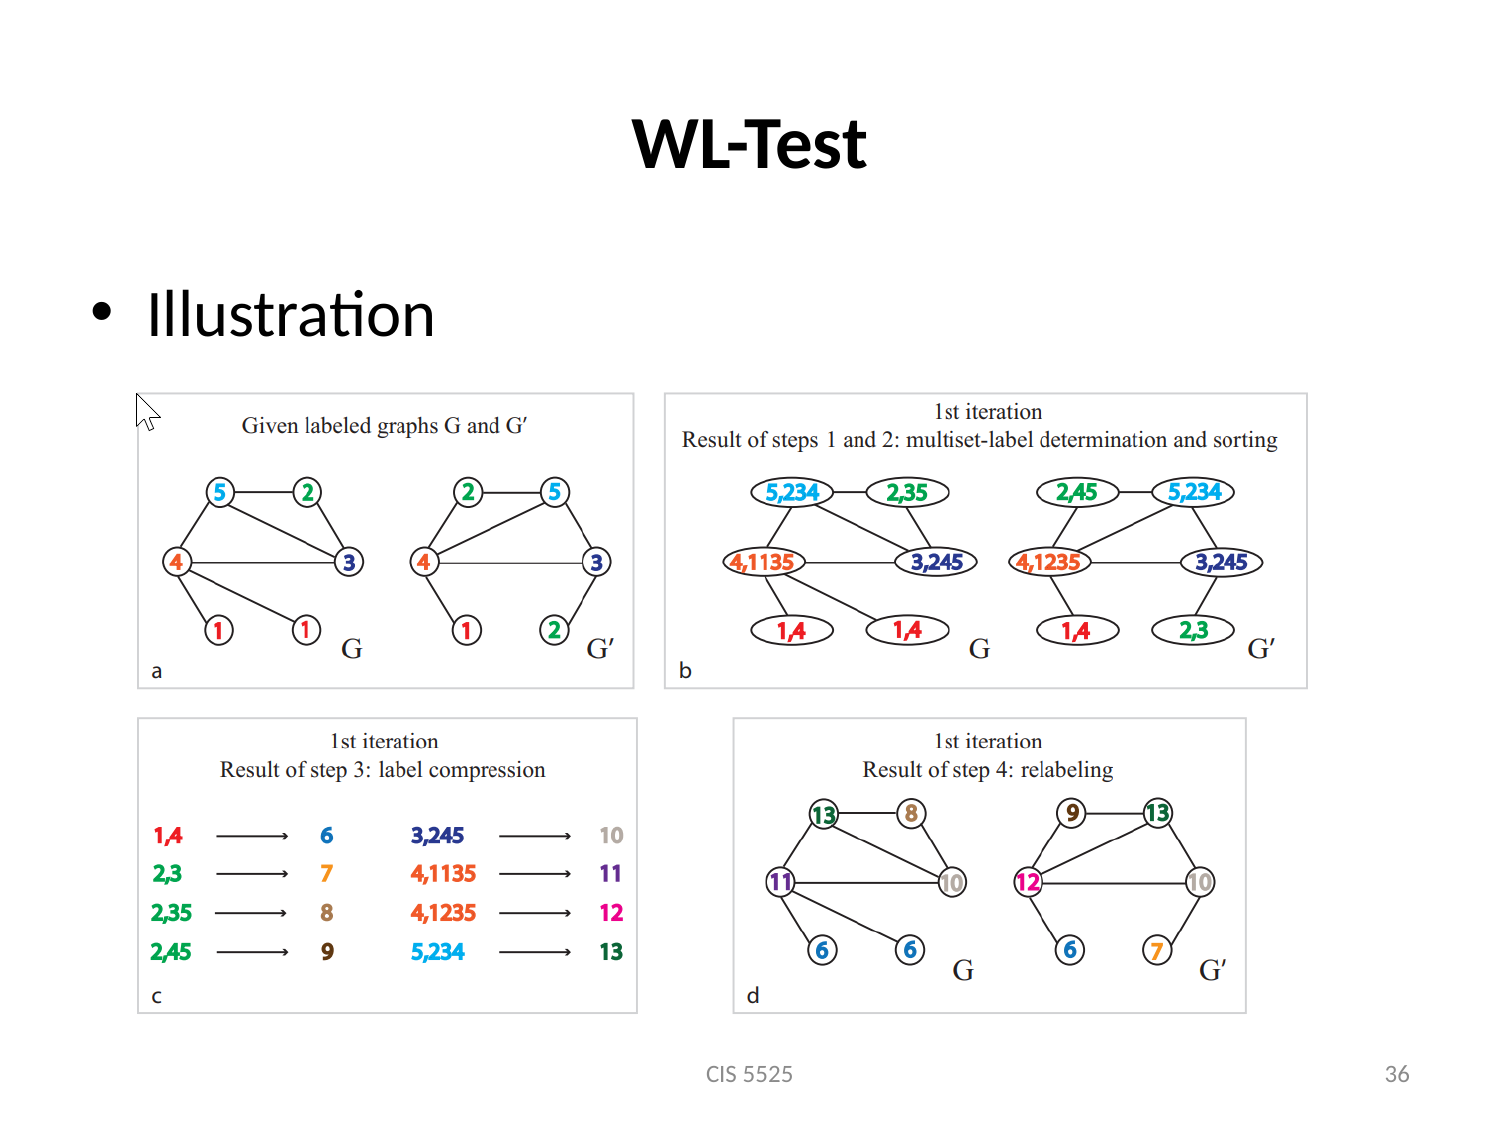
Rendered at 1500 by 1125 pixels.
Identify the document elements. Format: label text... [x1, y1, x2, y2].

list Illustration [75, 262, 1425, 1005]
footer CIS 5525 [512, 1042, 988, 1103]
slide_number 36 [1074, 1042, 1425, 1103]
picture [123, 379, 1318, 1024]
title WL-Test [75, 45, 1425, 233]
